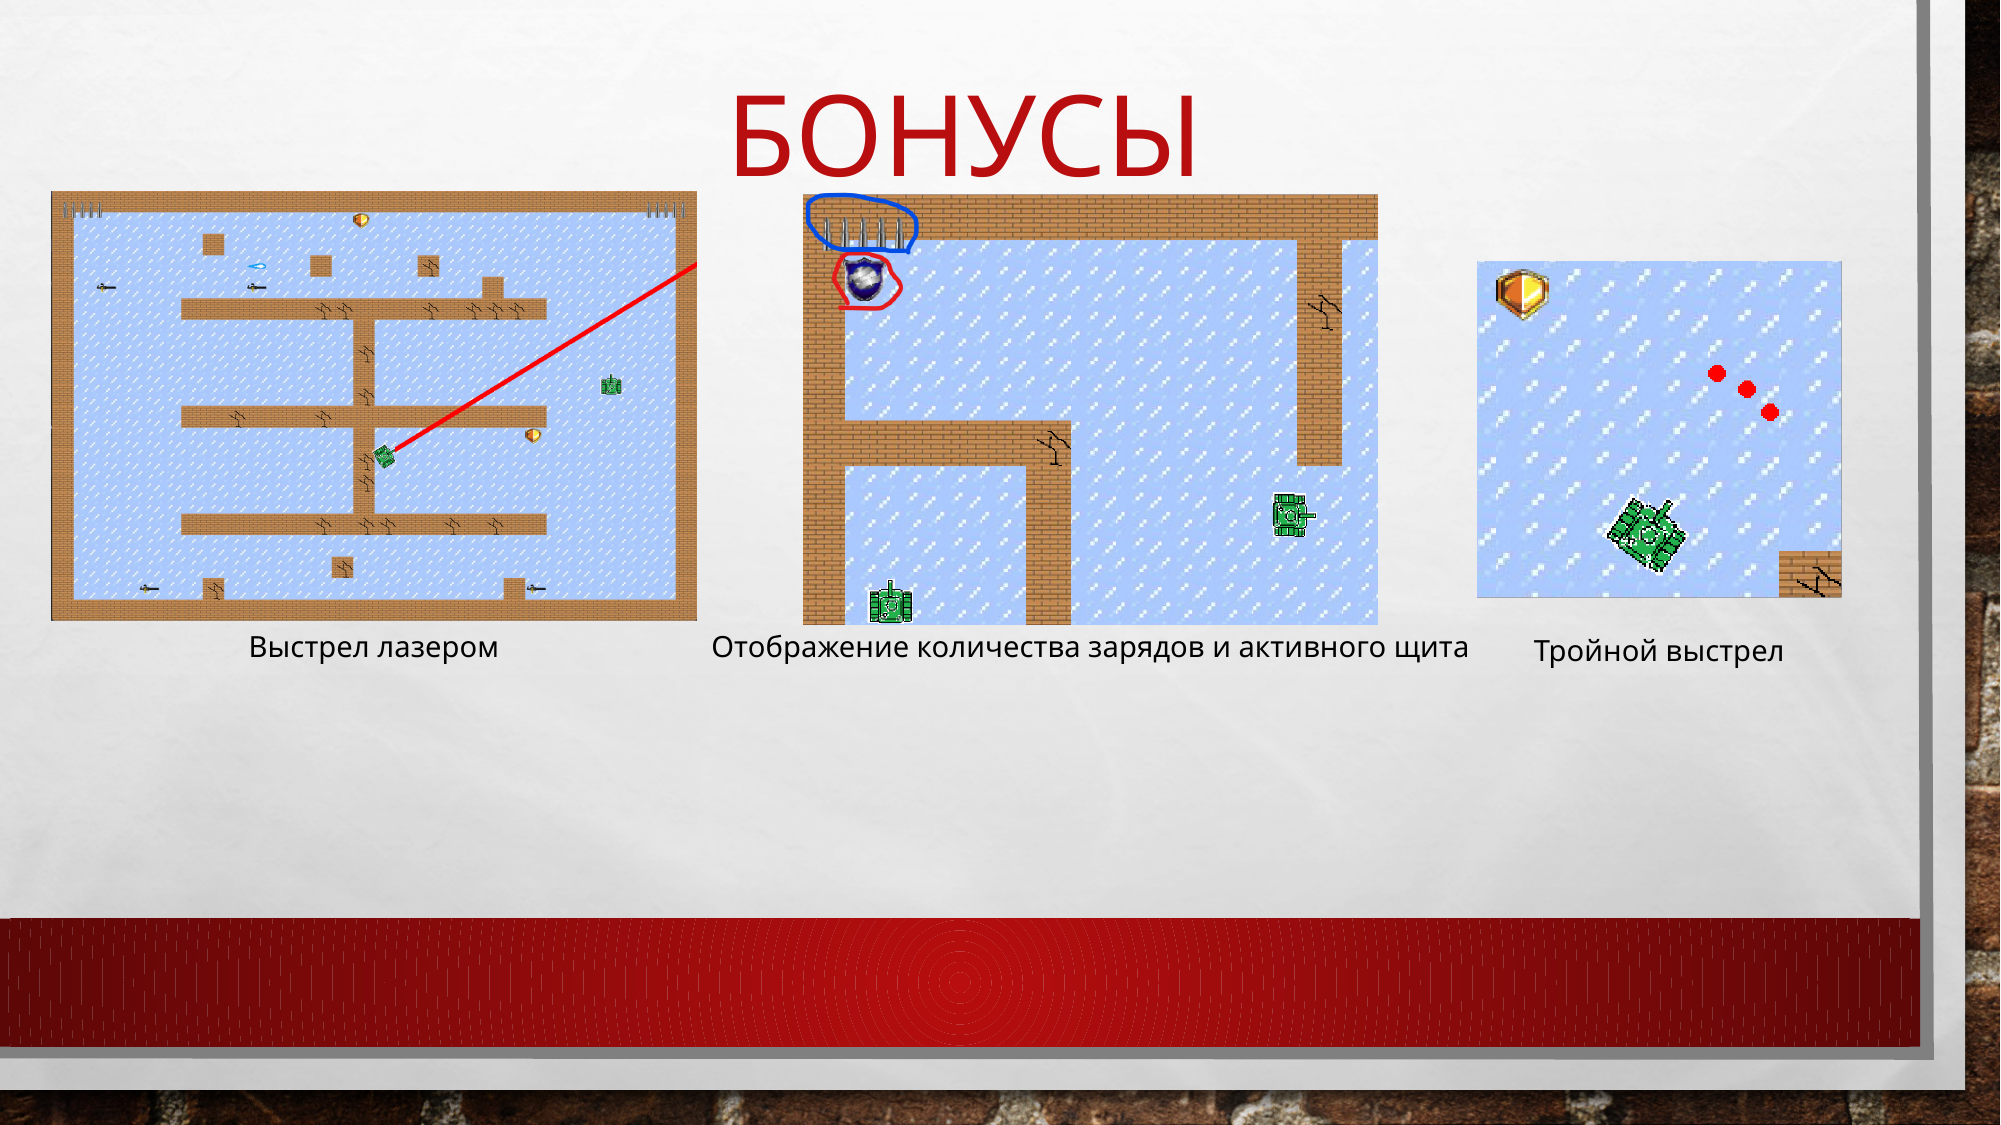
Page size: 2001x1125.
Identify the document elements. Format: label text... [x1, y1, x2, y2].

text_box Отображение количества зарядов и активного щита [696, 620, 1485, 671]
text_box Выстрел лазером [234, 622, 515, 671]
picture [0, 0, 2000, 1125]
picture [1476, 260, 1843, 599]
picture [803, 191, 1379, 625]
title Бонусы [112, 45, 1818, 235]
picture [51, 191, 697, 622]
text_box Тройной выстрел [1519, 624, 1800, 675]
